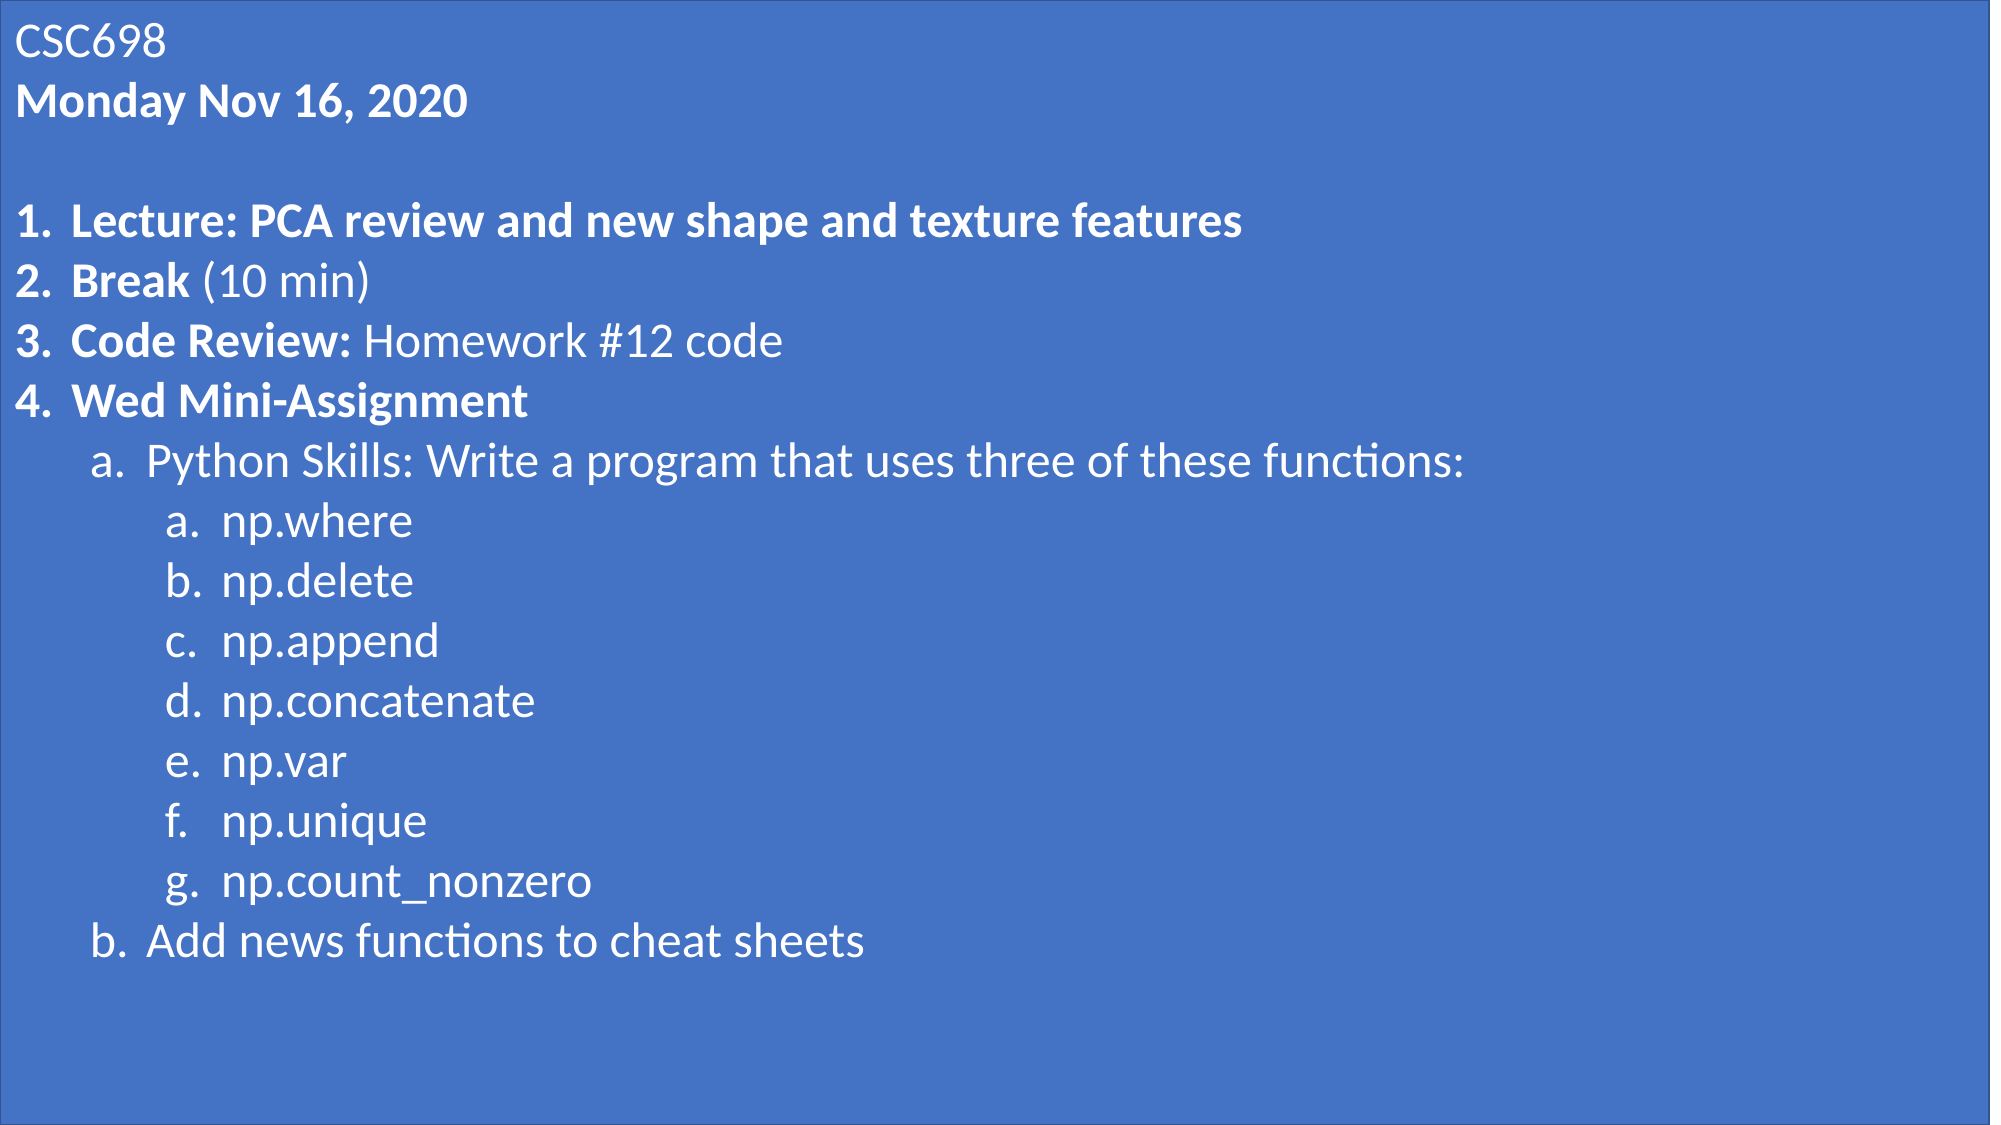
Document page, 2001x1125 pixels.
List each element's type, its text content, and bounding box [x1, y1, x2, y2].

text_box [0, 0, 1990, 1125]
text_box CSC698 Monday Nov 16, 2020 Lecture: PCA review and new shape and texture features Break (10 min) Code Review: Homework #12 code Wed Mini-Assignment Python Skills: Write a program that uses three of these functions: np.where np.delete np.append np.concatenate np.var np.unique np.count_nonzero Add news functions to cheat sheets [0, 0, 1957, 975]
